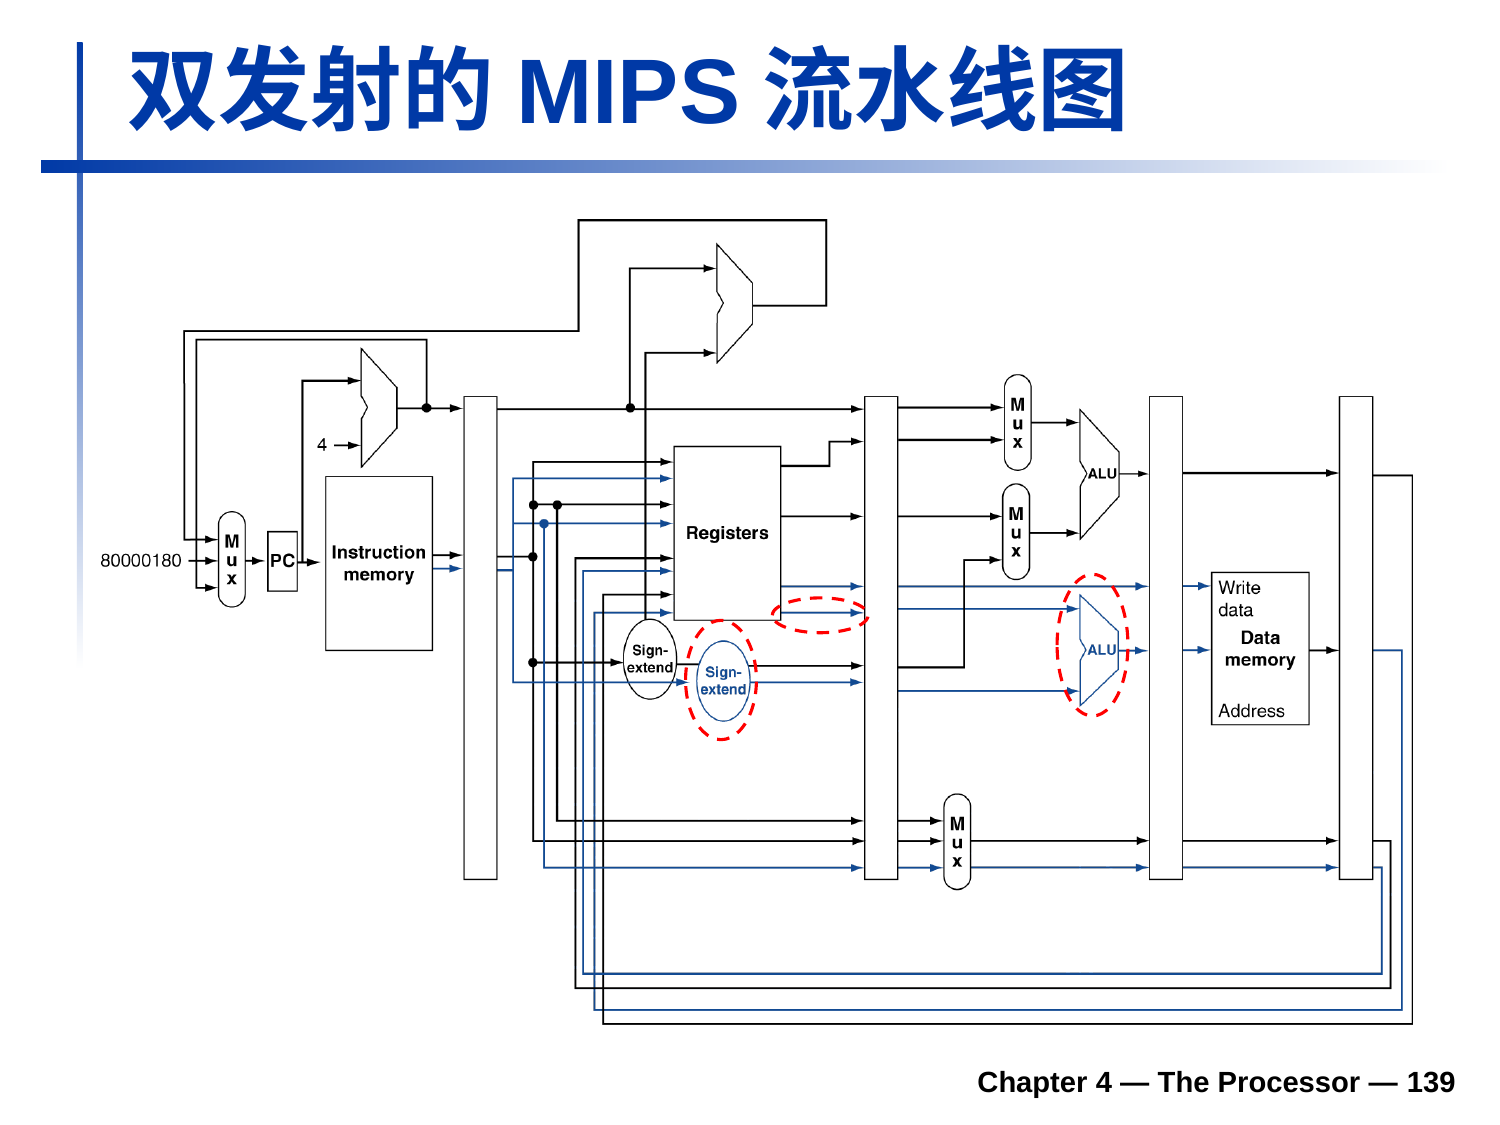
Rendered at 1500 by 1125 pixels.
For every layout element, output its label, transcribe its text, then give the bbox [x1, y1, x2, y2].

title 双发射的MIPS流水线图 [112, 23, 1468, 149]
picture [100, 219, 1413, 1025]
footer Chapter 4 — The Processor — 139 [277, 1046, 1471, 1106]
